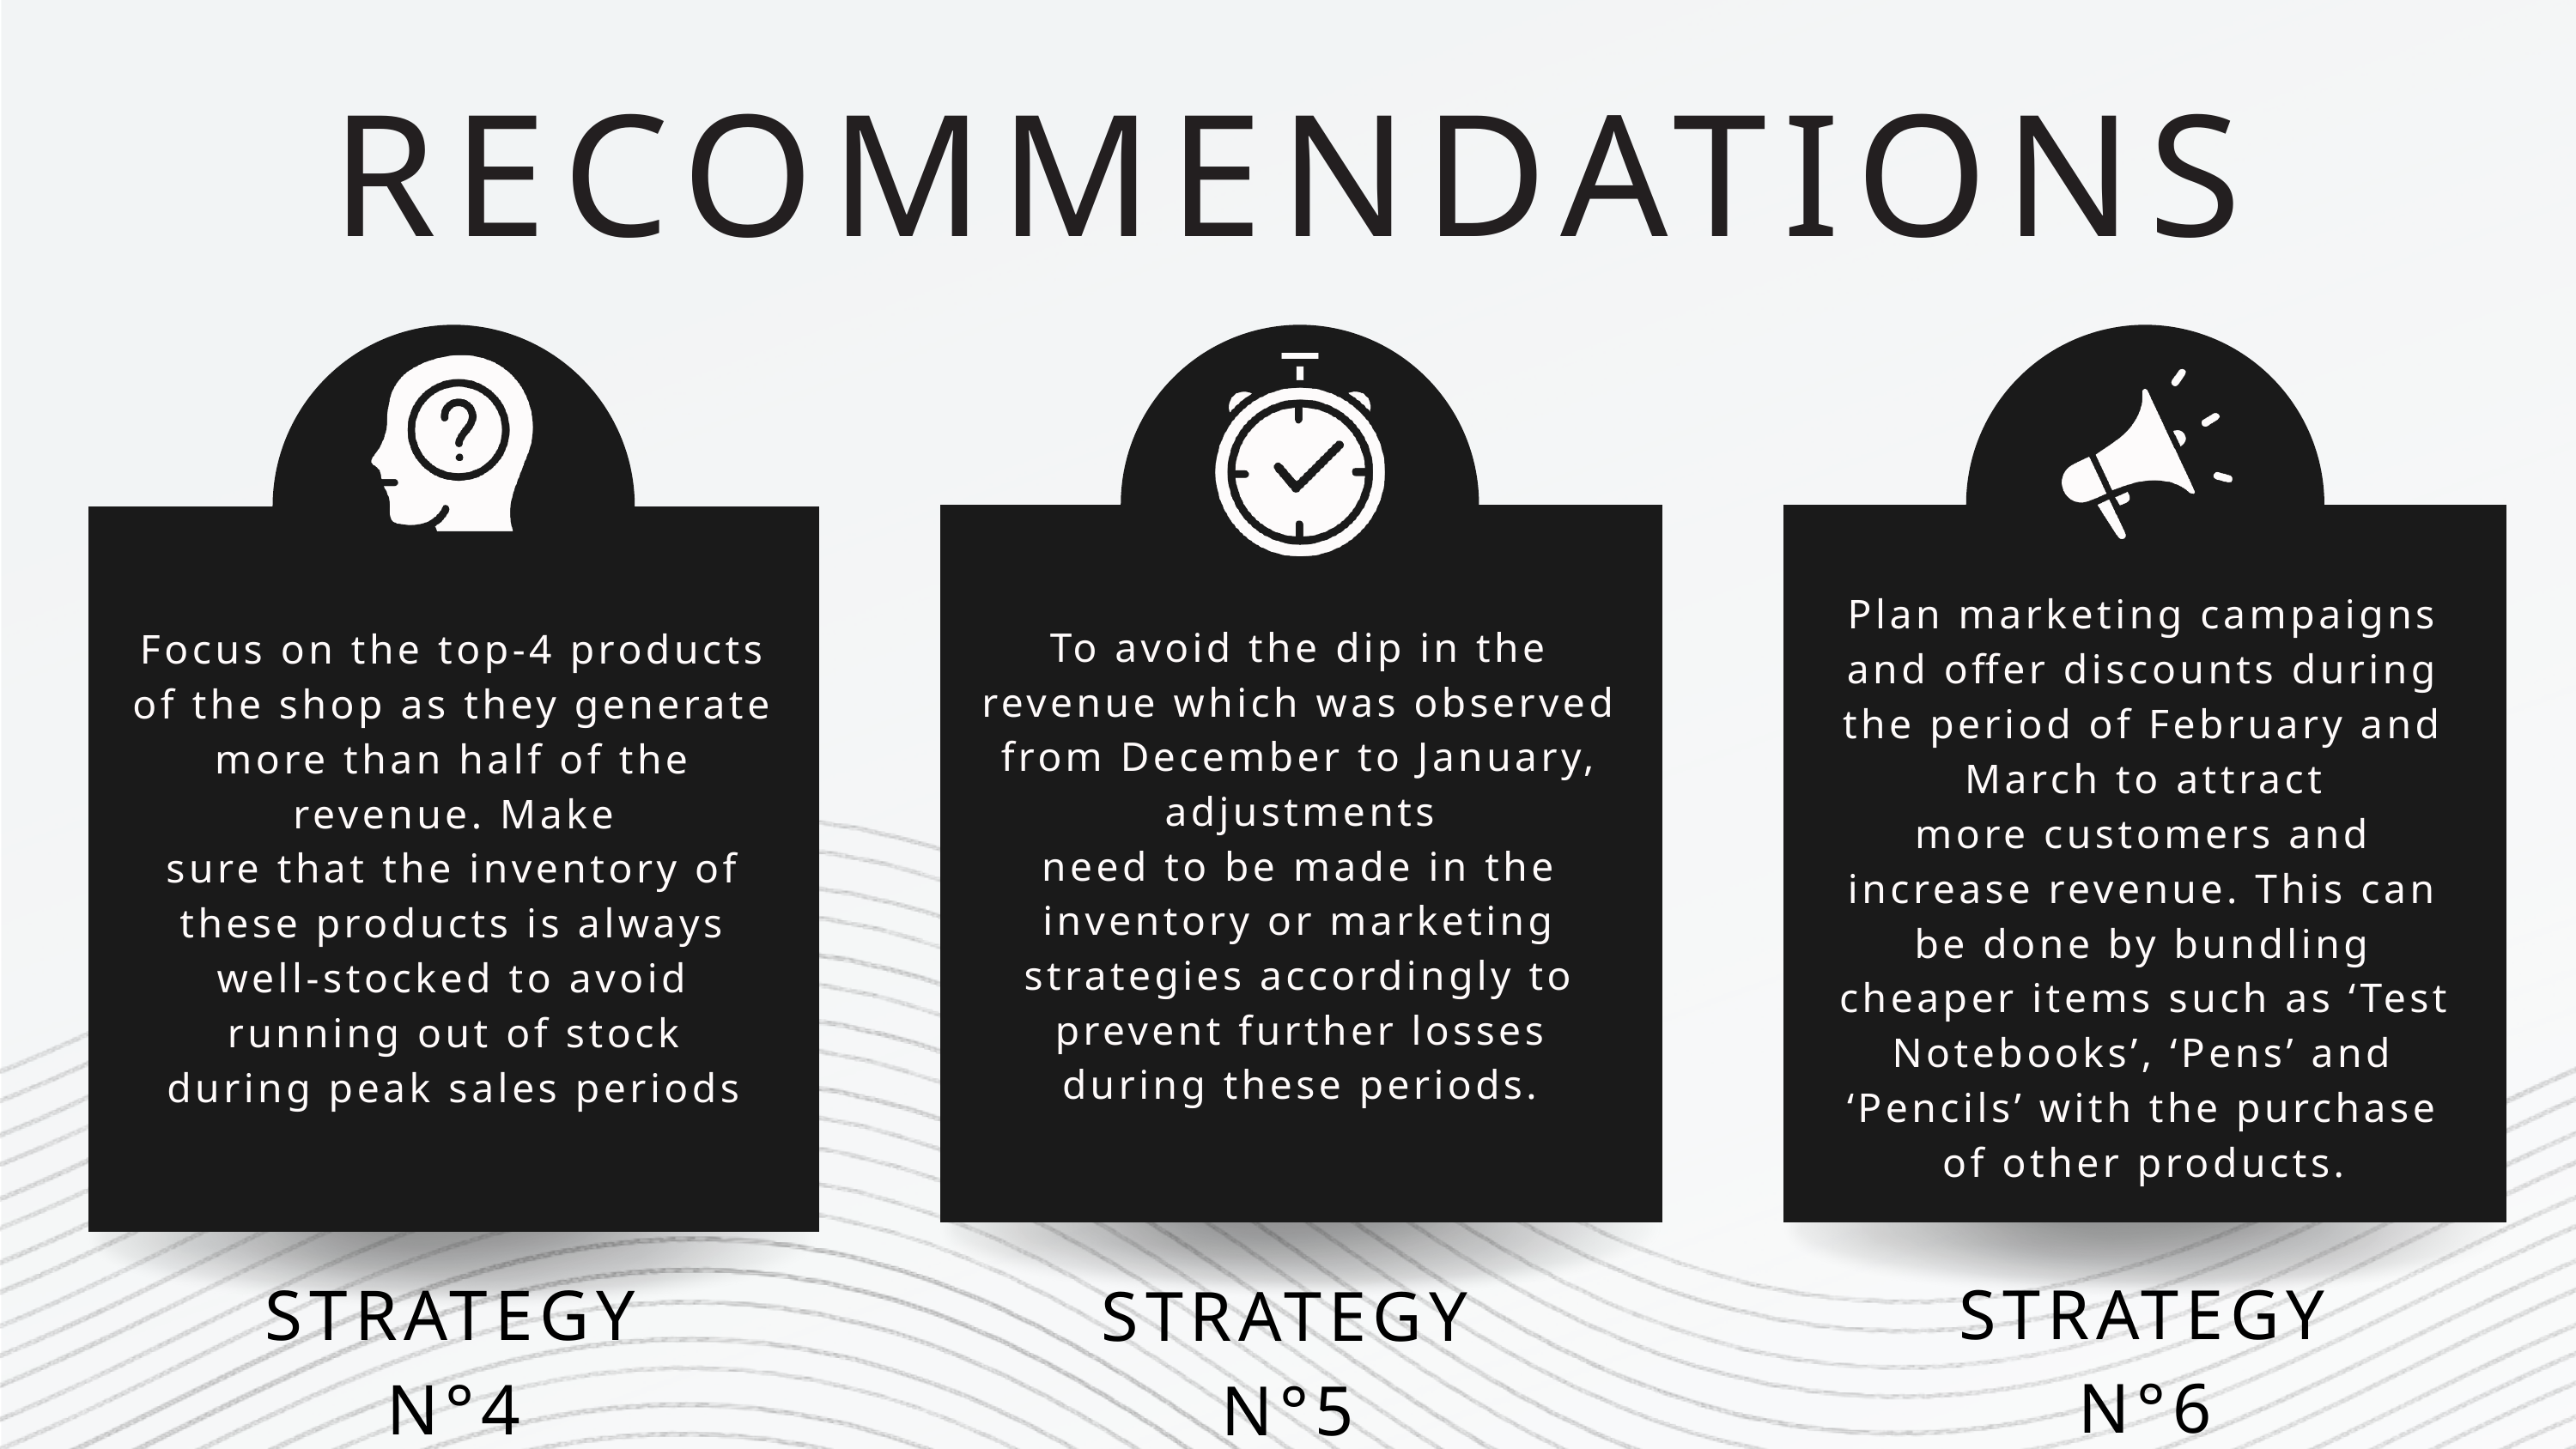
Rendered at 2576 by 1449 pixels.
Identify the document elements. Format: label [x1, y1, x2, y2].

text_box [1119, 324, 1480, 685]
picture [0, 0, 2576, 1449]
text_box [939, 504, 1663, 1223]
text_box [88, 506, 819, 1233]
text_box [1783, 504, 2506, 1223]
text_box [1965, 324, 2326, 685]
text_box [271, 324, 636, 689]
